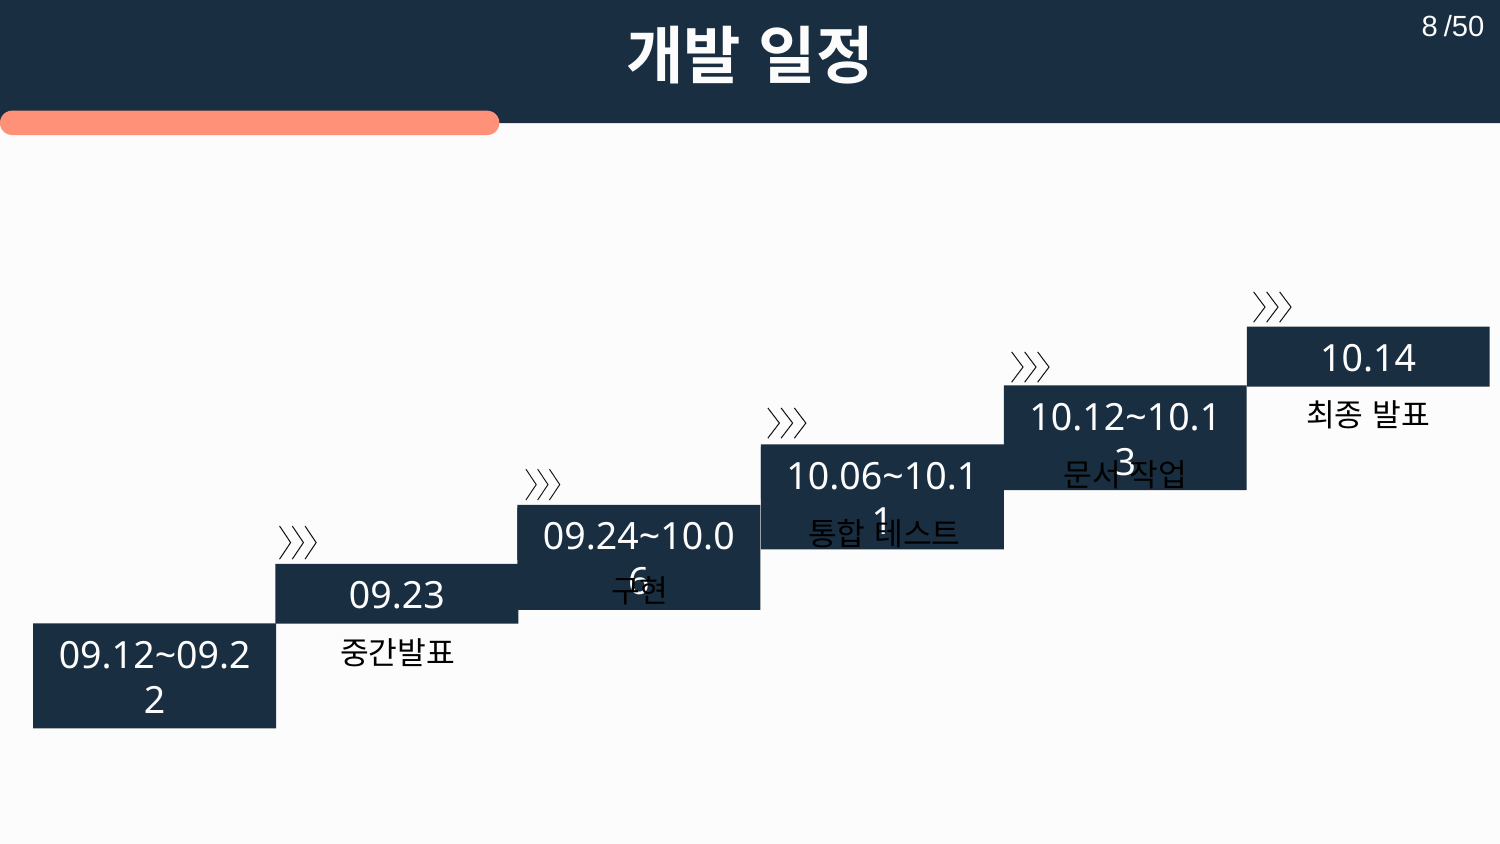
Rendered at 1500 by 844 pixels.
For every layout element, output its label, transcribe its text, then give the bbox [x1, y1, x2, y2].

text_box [760, 444, 1005, 506]
text_box 통합 테스트 [765, 511, 1006, 560]
text_box 문서 작업 [1008, 447, 1247, 500]
text_box 최종 발표 [1247, 387, 1489, 441]
text_box 중간발표 [277, 626, 519, 679]
text_box 09.23 [275, 563, 519, 624]
text_box 기획 및 분석 [33, 729, 273, 736]
picture [518, 458, 566, 504]
text_box 10.12~10.13 [1003, 385, 1247, 447]
picture [1246, 280, 1299, 333]
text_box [517, 504, 761, 566]
text_box 09.12~09.22 [33, 623, 277, 729]
picture [1004, 340, 1056, 393]
text_box 10.14 [1246, 326, 1490, 387]
picture [760, 396, 813, 449]
text_box [0, 110, 500, 136]
text_box 8 [1381, 0, 1428, 60]
picture [272, 513, 324, 572]
text_box 구현 [518, 573, 761, 617]
title 개발 일정 [0, 0, 1500, 123]
text_box /50 [1428, 0, 1500, 60]
